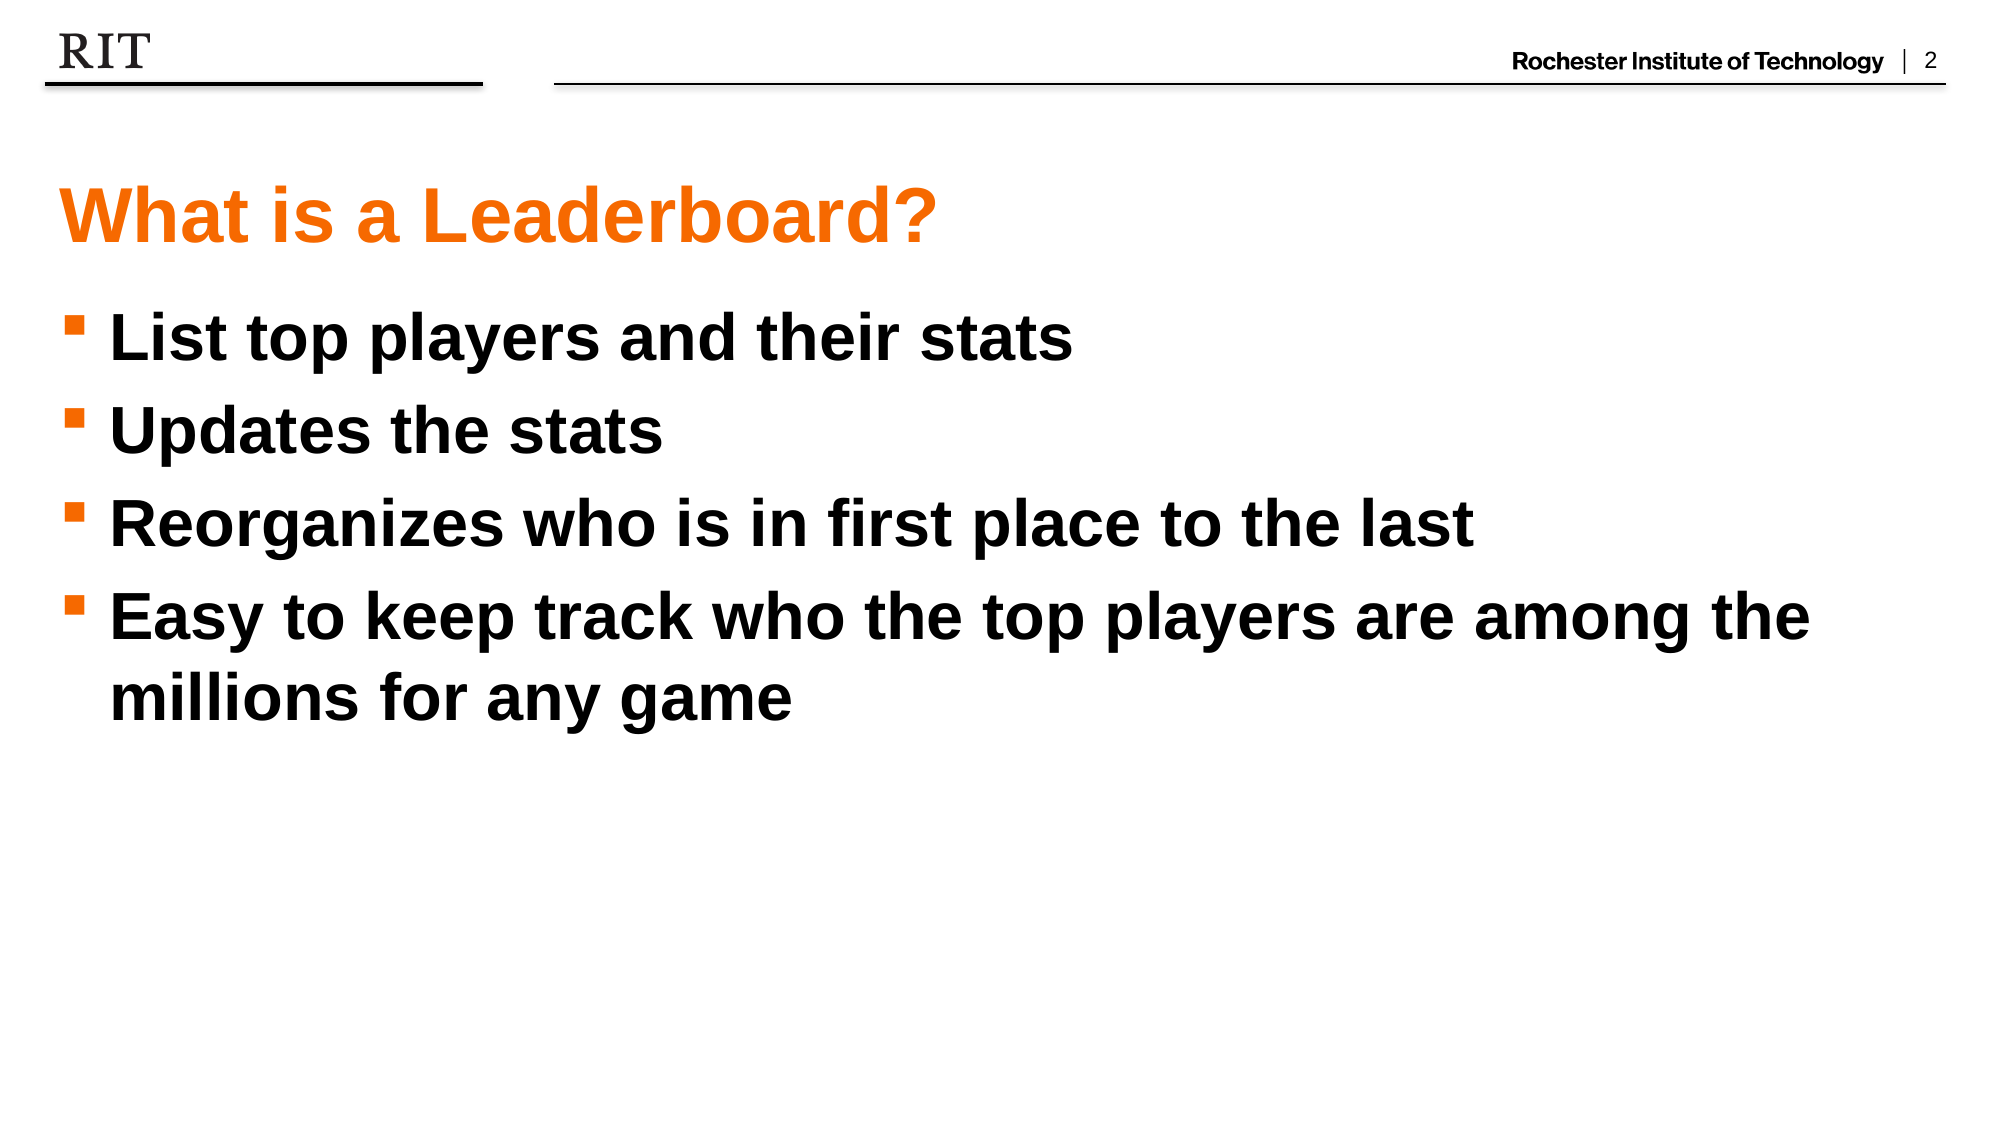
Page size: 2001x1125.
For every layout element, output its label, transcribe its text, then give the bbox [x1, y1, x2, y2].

picture [1502, 42, 1891, 77]
list List top players and their stats Updates the stats Reorganizes who is in first place to the last Easy to keep track who the top players are among the millions for any game [44, 286, 1946, 905]
title What is a Leaderboard? [44, 157, 1744, 272]
